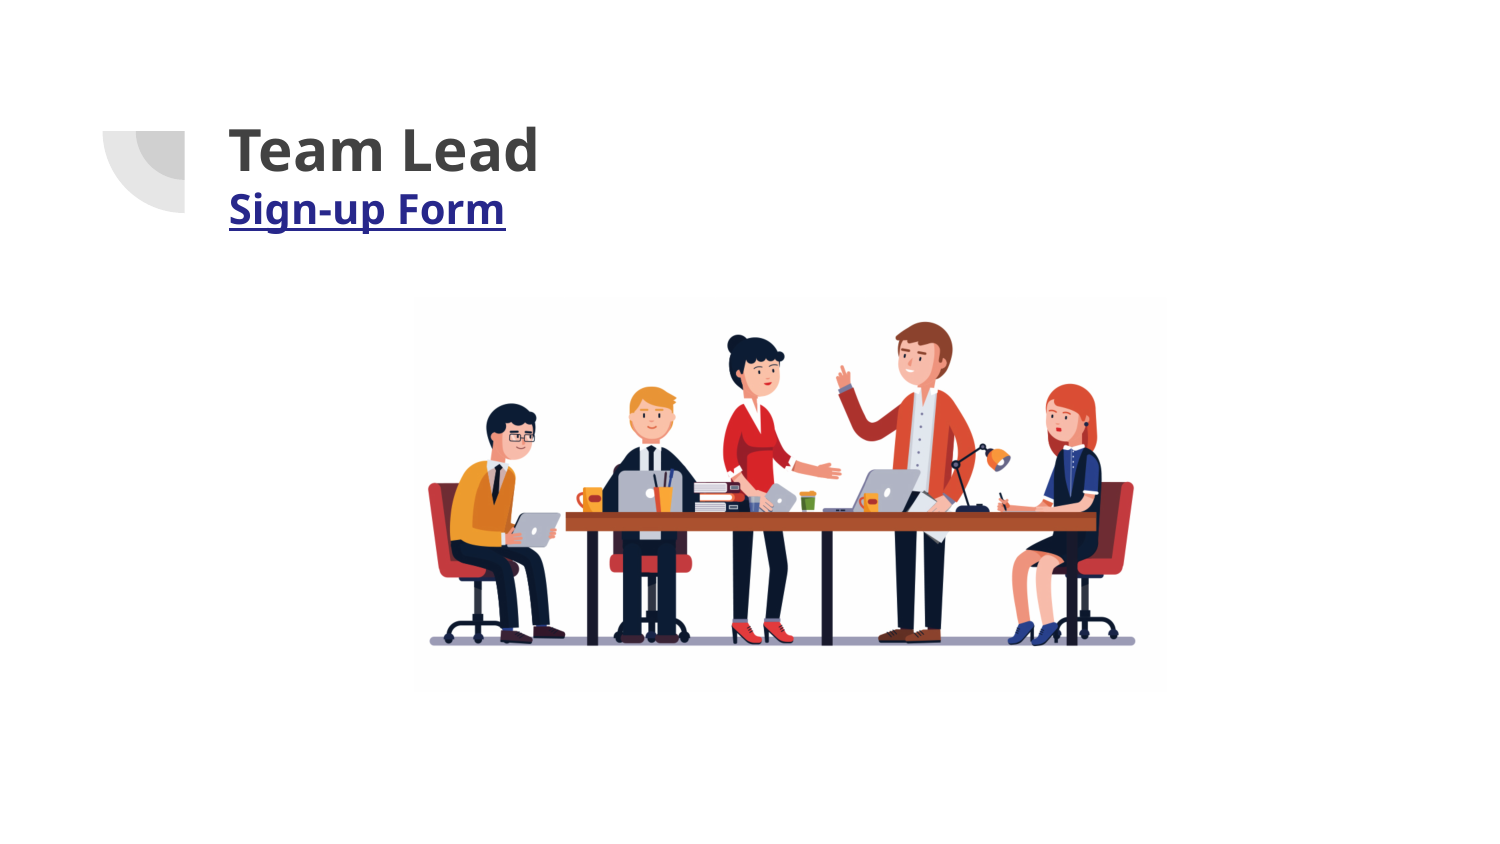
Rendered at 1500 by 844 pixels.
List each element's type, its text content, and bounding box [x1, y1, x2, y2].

title Team Lead Sign-up Form [213, 98, 1368, 270]
picture [414, 297, 1167, 692]
